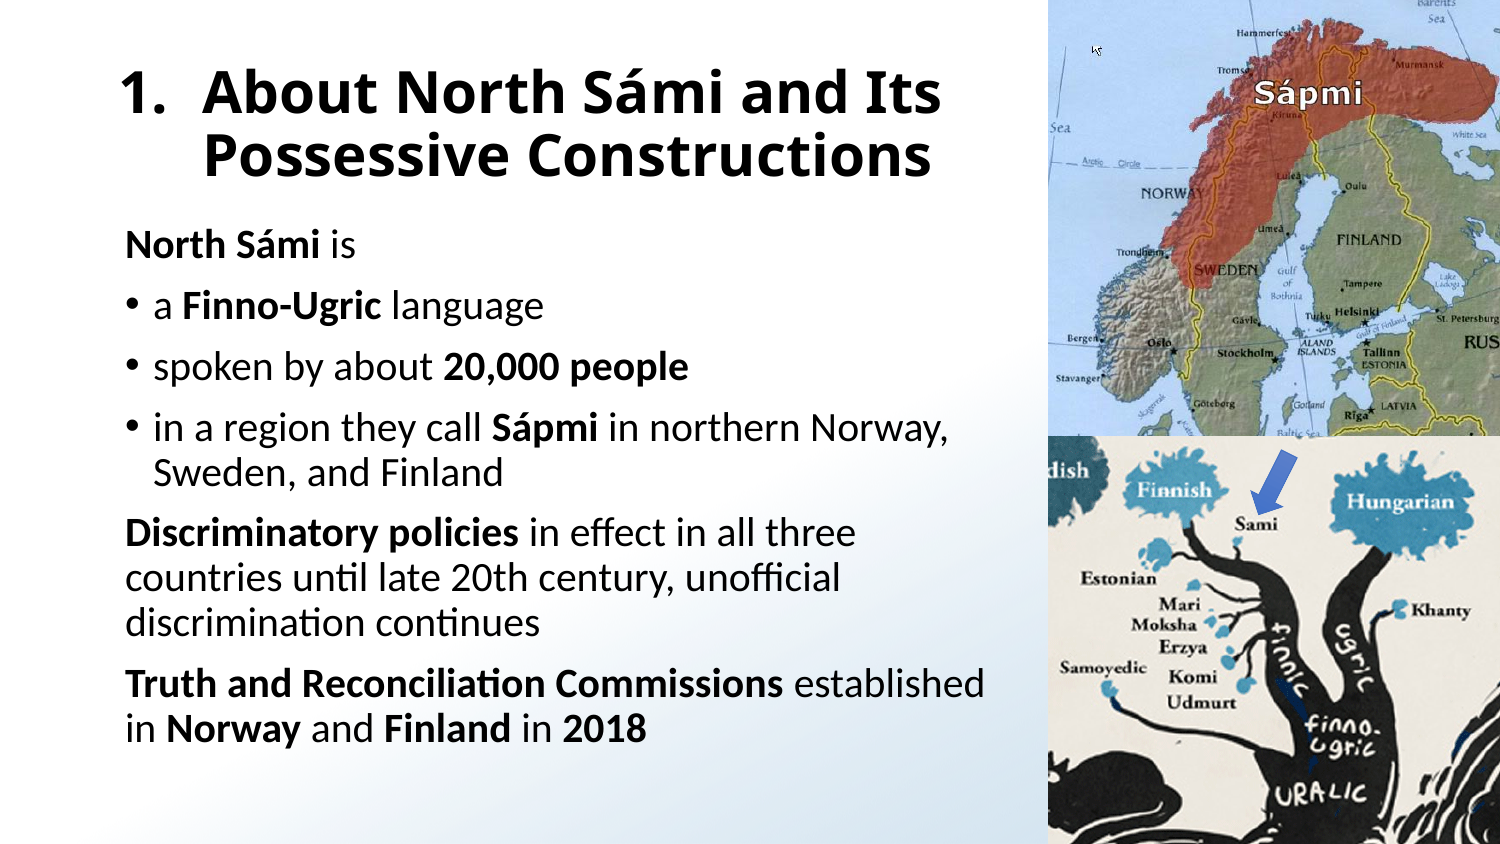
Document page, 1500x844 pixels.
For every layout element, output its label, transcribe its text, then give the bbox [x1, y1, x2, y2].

title About North Sámi and Its Possessive Constructions [103, 44, 1048, 208]
list North Sámi is a Finno-Ugric language spoken by about 20,000 people in a region they call Sápmi in northern Norway, Sweden, and Finland Discriminatory policies in effect in all three countries until late 20th century, unofficial discrimination continues Truth and Reconciliation Commissions established in Norway and Finland in 2018 [109, 215, 1020, 798]
picture [0, 0, 1500, 844]
